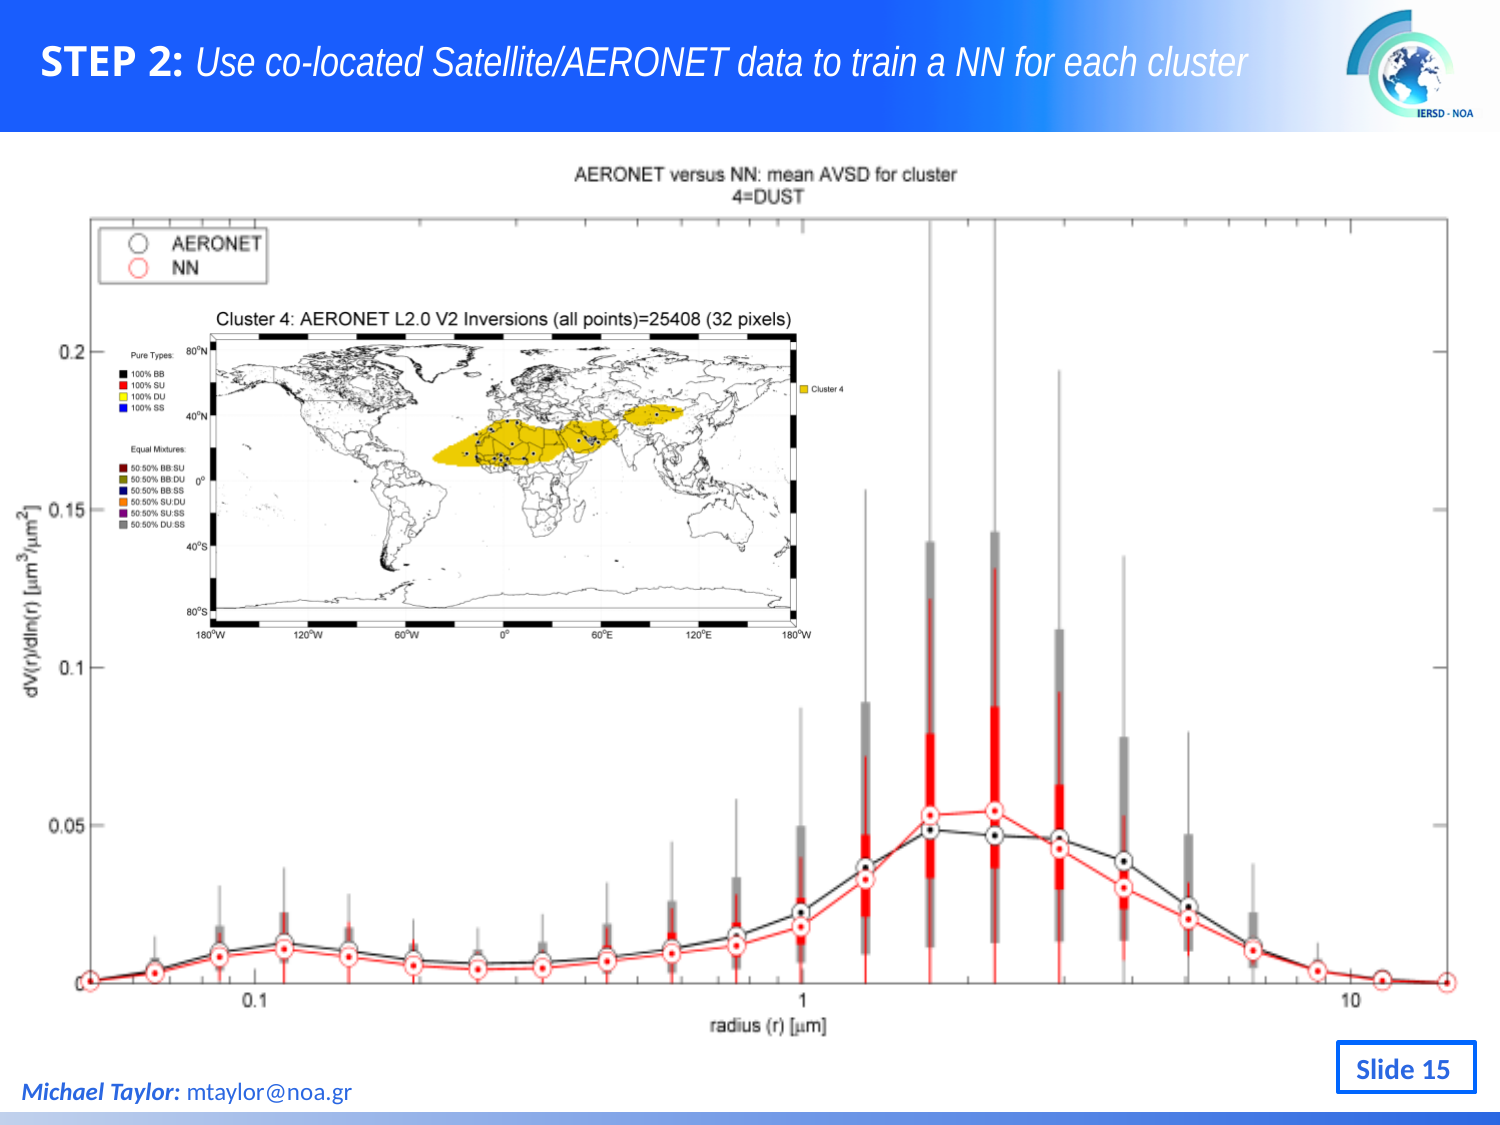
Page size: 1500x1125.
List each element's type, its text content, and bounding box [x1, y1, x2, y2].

text_box Michael Taylor: mtaylor@noa.gr [6, 1067, 368, 1113]
picture [0, 0, 1500, 132]
text_box [0, 1110, 1500, 1125]
text_box Slide 15 [1338, 1047, 1476, 1093]
picture [6, 149, 1472, 1049]
